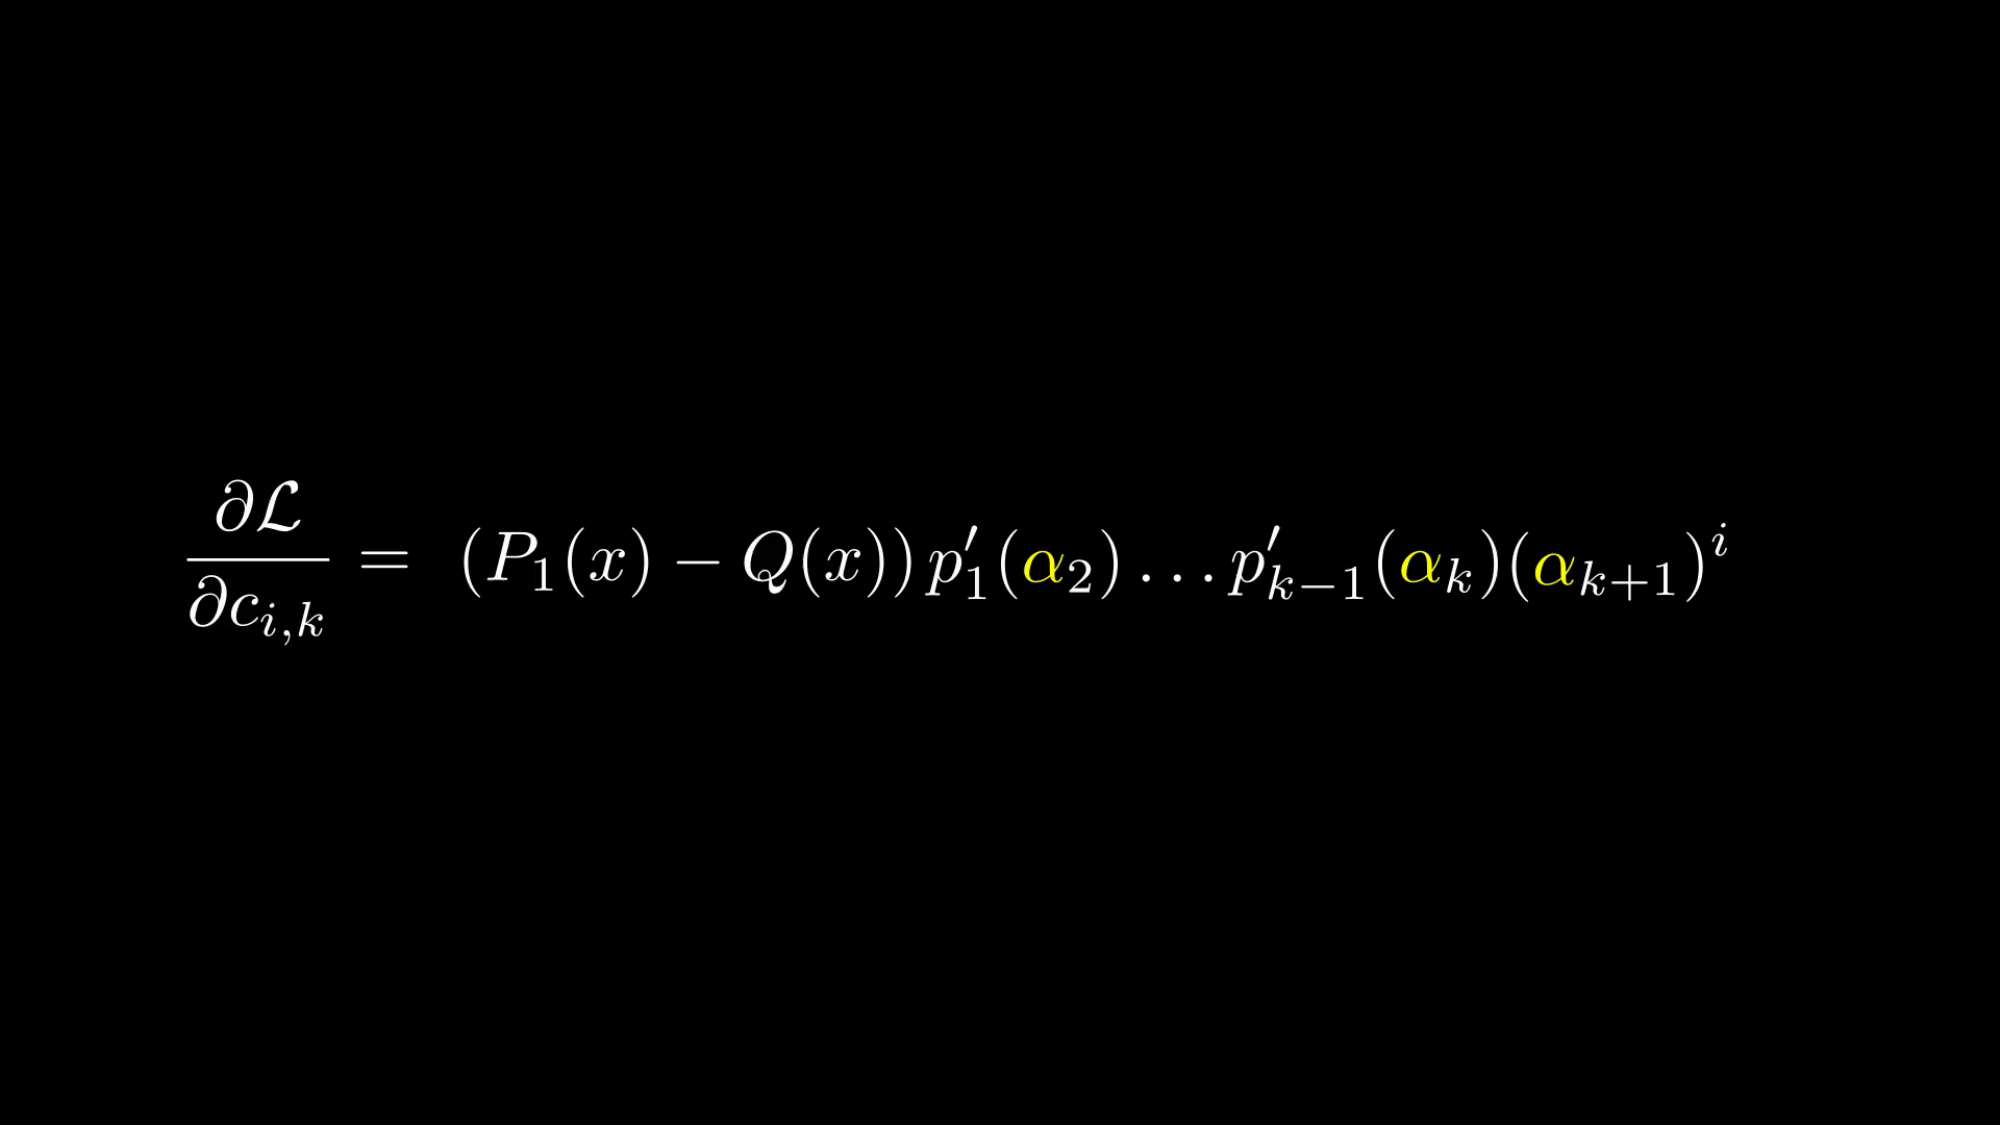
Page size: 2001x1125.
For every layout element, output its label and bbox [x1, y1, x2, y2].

text_box [0, 0, 2000, 1125]
